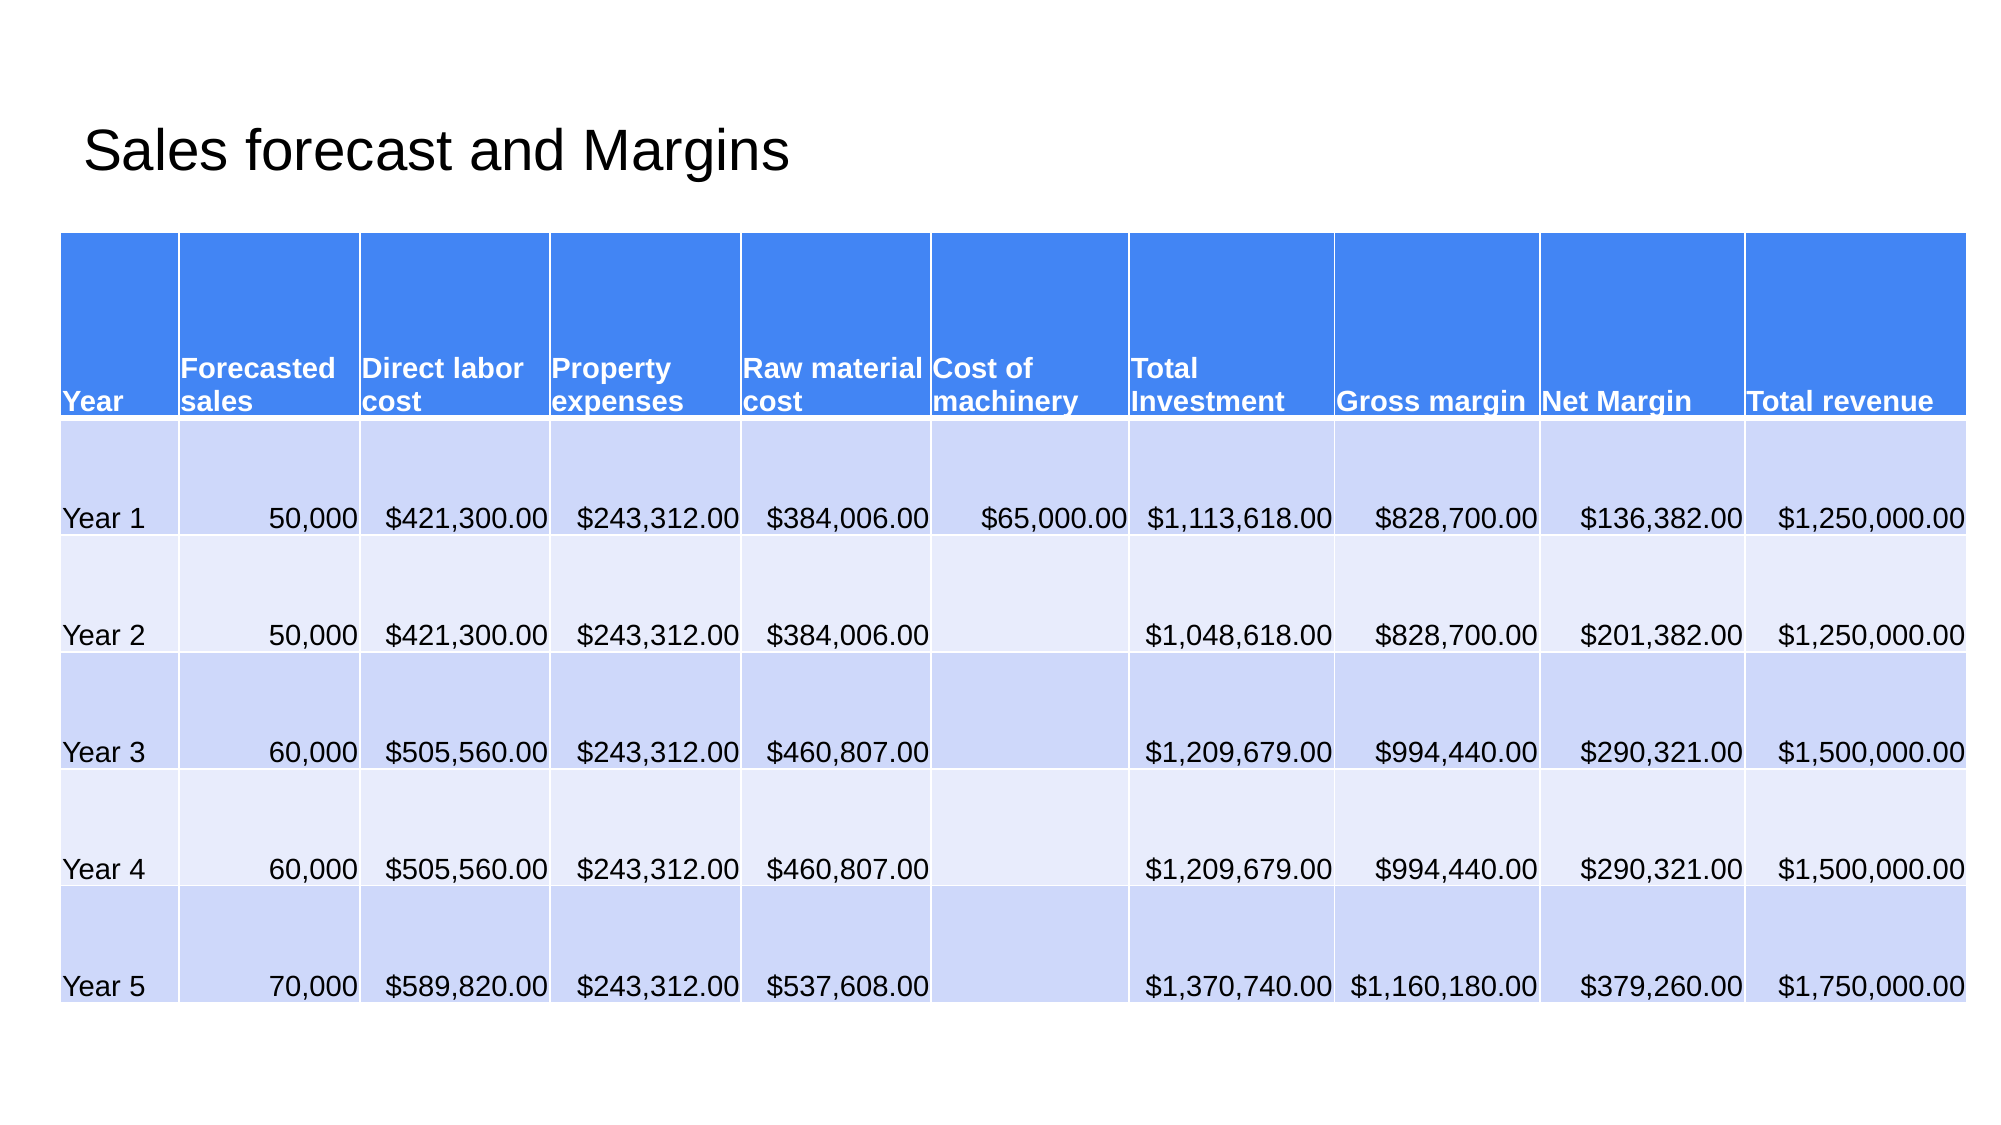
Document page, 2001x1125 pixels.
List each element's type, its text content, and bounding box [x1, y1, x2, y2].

table_cell Year 4 [61, 770, 178, 885]
table_cell $201,382.00 [1541, 536, 1744, 651]
table_cell $243,312.00 [551, 770, 740, 885]
table_header Gross margin [1335, 233, 1539, 415]
table_header Direct labor cost [361, 233, 549, 415]
table_cell $379,260.00 [1541, 886, 1744, 1002]
table_cell $994,440.00 [1335, 653, 1539, 768]
table_cell $1,500,000.00 [1746, 653, 1966, 768]
table_cell $290,321.00 [1541, 653, 1744, 768]
table_cell $1,048,618.00 [1130, 536, 1334, 651]
table_cell $1,250,000.00 [1746, 536, 1966, 651]
table_cell $136,382.00 [1541, 421, 1744, 534]
table_cell $828,700.00 [1335, 536, 1539, 651]
table_cell $1,209,679.00 [1130, 653, 1334, 768]
table_cell $1,750,000.00 [1746, 886, 1966, 1002]
table_cell $589,820.00 [361, 886, 549, 1002]
table_cell 60,000 [180, 653, 359, 768]
table_cell $384,006.00 [742, 421, 930, 534]
table_cell $65,000.00 [932, 421, 1128, 534]
table_cell Year 1 [61, 421, 178, 534]
table_cell $243,312.00 [551, 653, 740, 768]
table_cell $460,807.00 [742, 770, 930, 885]
table_cell [932, 770, 1128, 885]
title Sales forecast and Margins [68, 97, 1932, 223]
table_cell Year 3 [61, 653, 178, 768]
table_cell $421,300.00 [361, 536, 549, 651]
table_cell $1,160,180.00 [1335, 886, 1539, 1002]
table_cell 50,000 [180, 536, 359, 651]
table_cell $505,560.00 [361, 653, 549, 768]
table_cell [932, 653, 1128, 768]
table_cell $460,807.00 [742, 653, 930, 768]
table_cell 50,000 [180, 421, 359, 534]
table_cell $1,250,000.00 [1746, 421, 1966, 534]
table_cell $1,500,000.00 [1746, 770, 1966, 885]
table_cell $1,370,740.00 [1130, 886, 1334, 1002]
table_cell Year 5 [61, 886, 178, 1002]
table_header Total Investment [1130, 233, 1334, 415]
table_cell 70,000 [180, 886, 359, 1002]
table_header Total revenue [1746, 233, 1966, 415]
table_cell $1,209,679.00 [1130, 770, 1334, 885]
table_cell $243,312.00 [551, 536, 740, 651]
table_cell $1,113,618.00 [1130, 421, 1334, 534]
table_cell $505,560.00 [361, 770, 549, 885]
table_cell $384,006.00 [742, 536, 930, 651]
table_header Property expenses [551, 233, 740, 415]
table_cell [932, 886, 1128, 1002]
table_cell $243,312.00 [551, 886, 740, 1002]
table_header Net Margin [1541, 233, 1744, 415]
table_header Forecasted sales [180, 233, 359, 415]
table_header Raw material cost [742, 233, 930, 415]
table_cell $537,608.00 [742, 886, 930, 1002]
table_cell 60,000 [180, 770, 359, 885]
table_cell $421,300.00 [361, 421, 549, 534]
table_cell $290,321.00 [1541, 770, 1744, 885]
table_header Year [61, 233, 178, 415]
table_cell $994,440.00 [1335, 770, 1539, 885]
table_cell $828,700.00 [1335, 421, 1539, 534]
table_cell $243,312.00 [551, 421, 740, 534]
table_cell Year 2 [61, 536, 178, 651]
table_header Cost of machinery [932, 233, 1128, 415]
table_cell [932, 536, 1128, 651]
